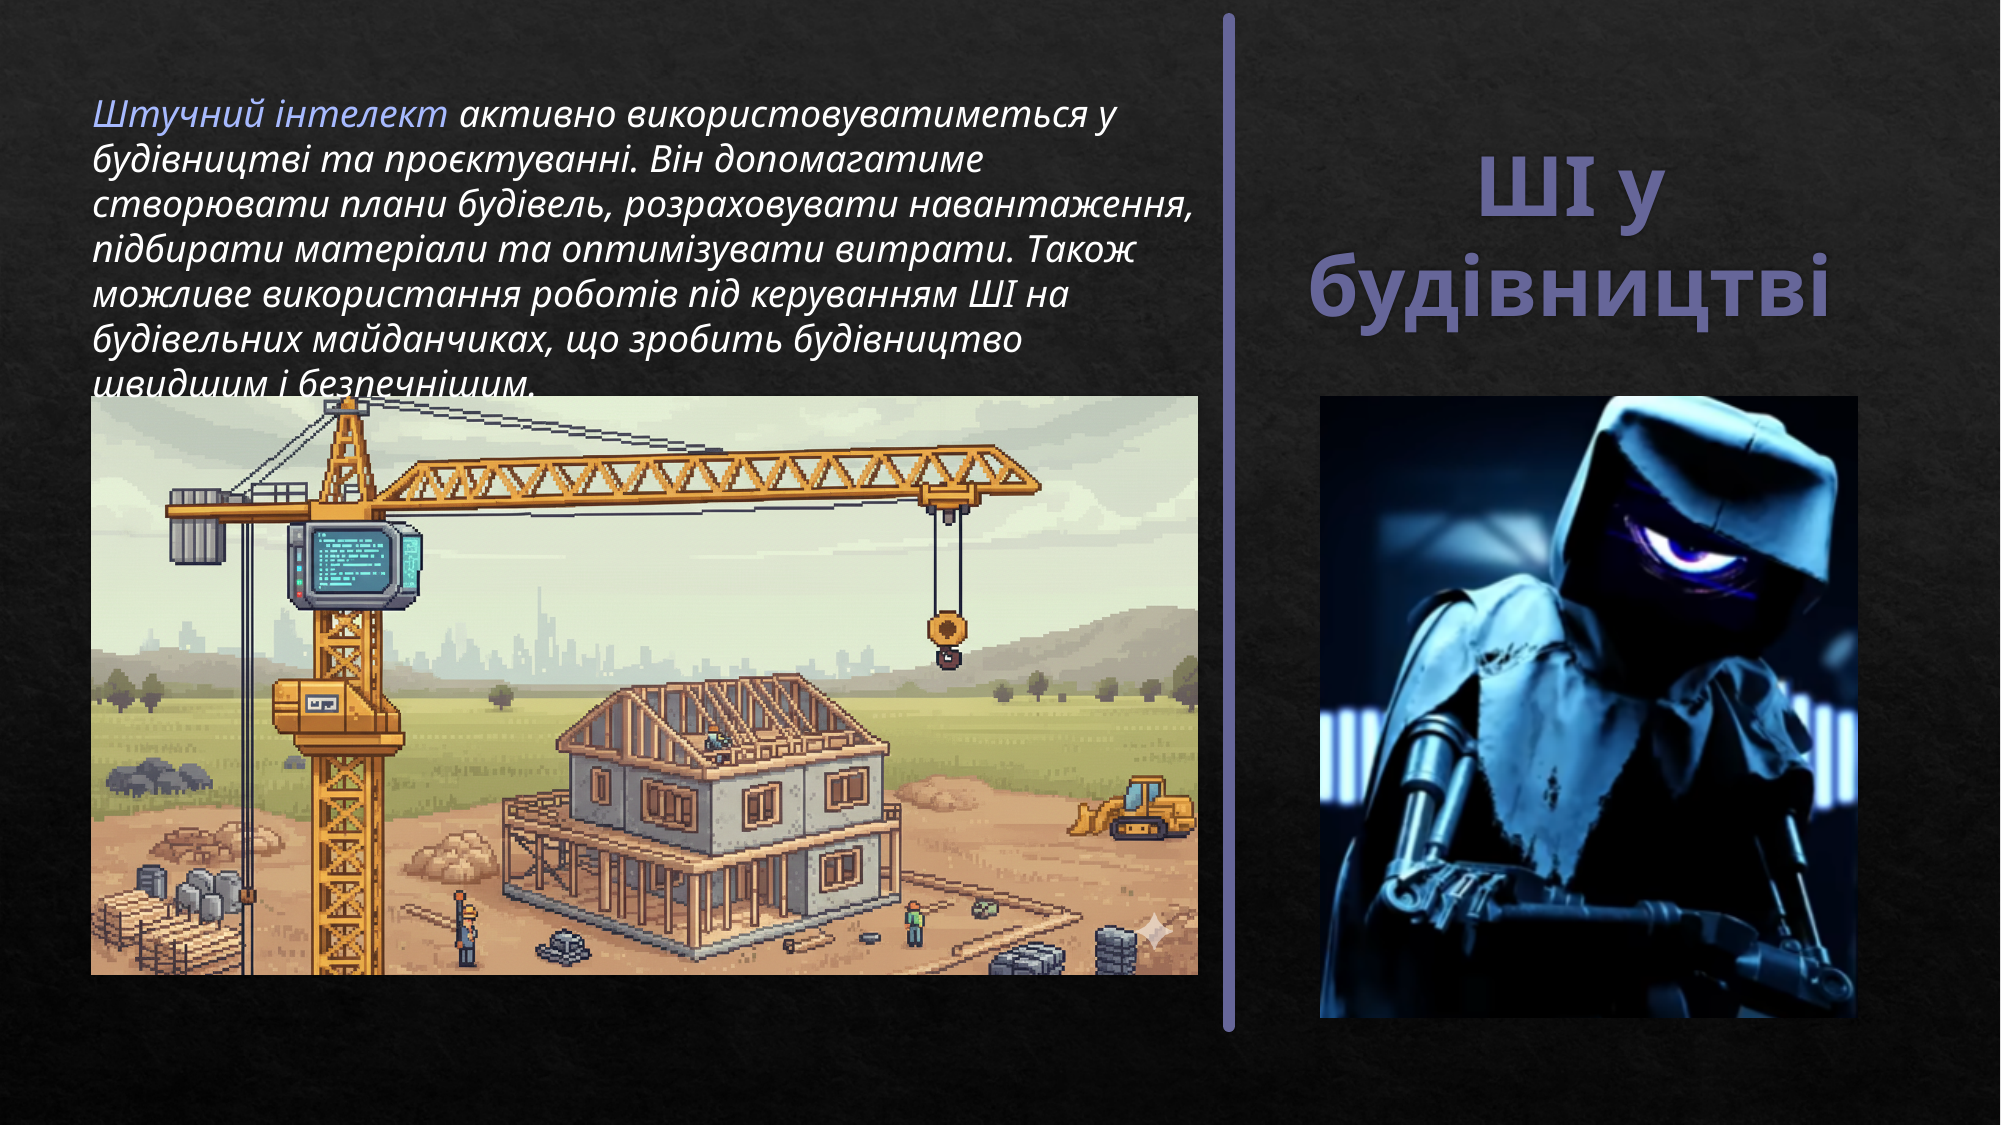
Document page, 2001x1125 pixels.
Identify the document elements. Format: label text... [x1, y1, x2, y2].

title ШІ у будівництві [1266, 41, 1875, 341]
text_box Штучний інтелект активно використовуватиметься у будівництві та проєктуванні. Він допомагатиме створювати плани будівель, розраховувати навантаження, підбирати матеріали та оптимізувати витрати. Також можливе використання роботів під керуванням ШІ на будівельних майданчиках, що зробить будівництво швидшим і безпечнішим. [77, 83, 1213, 413]
picture [1319, 395, 1859, 1018]
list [91, 396, 1199, 975]
